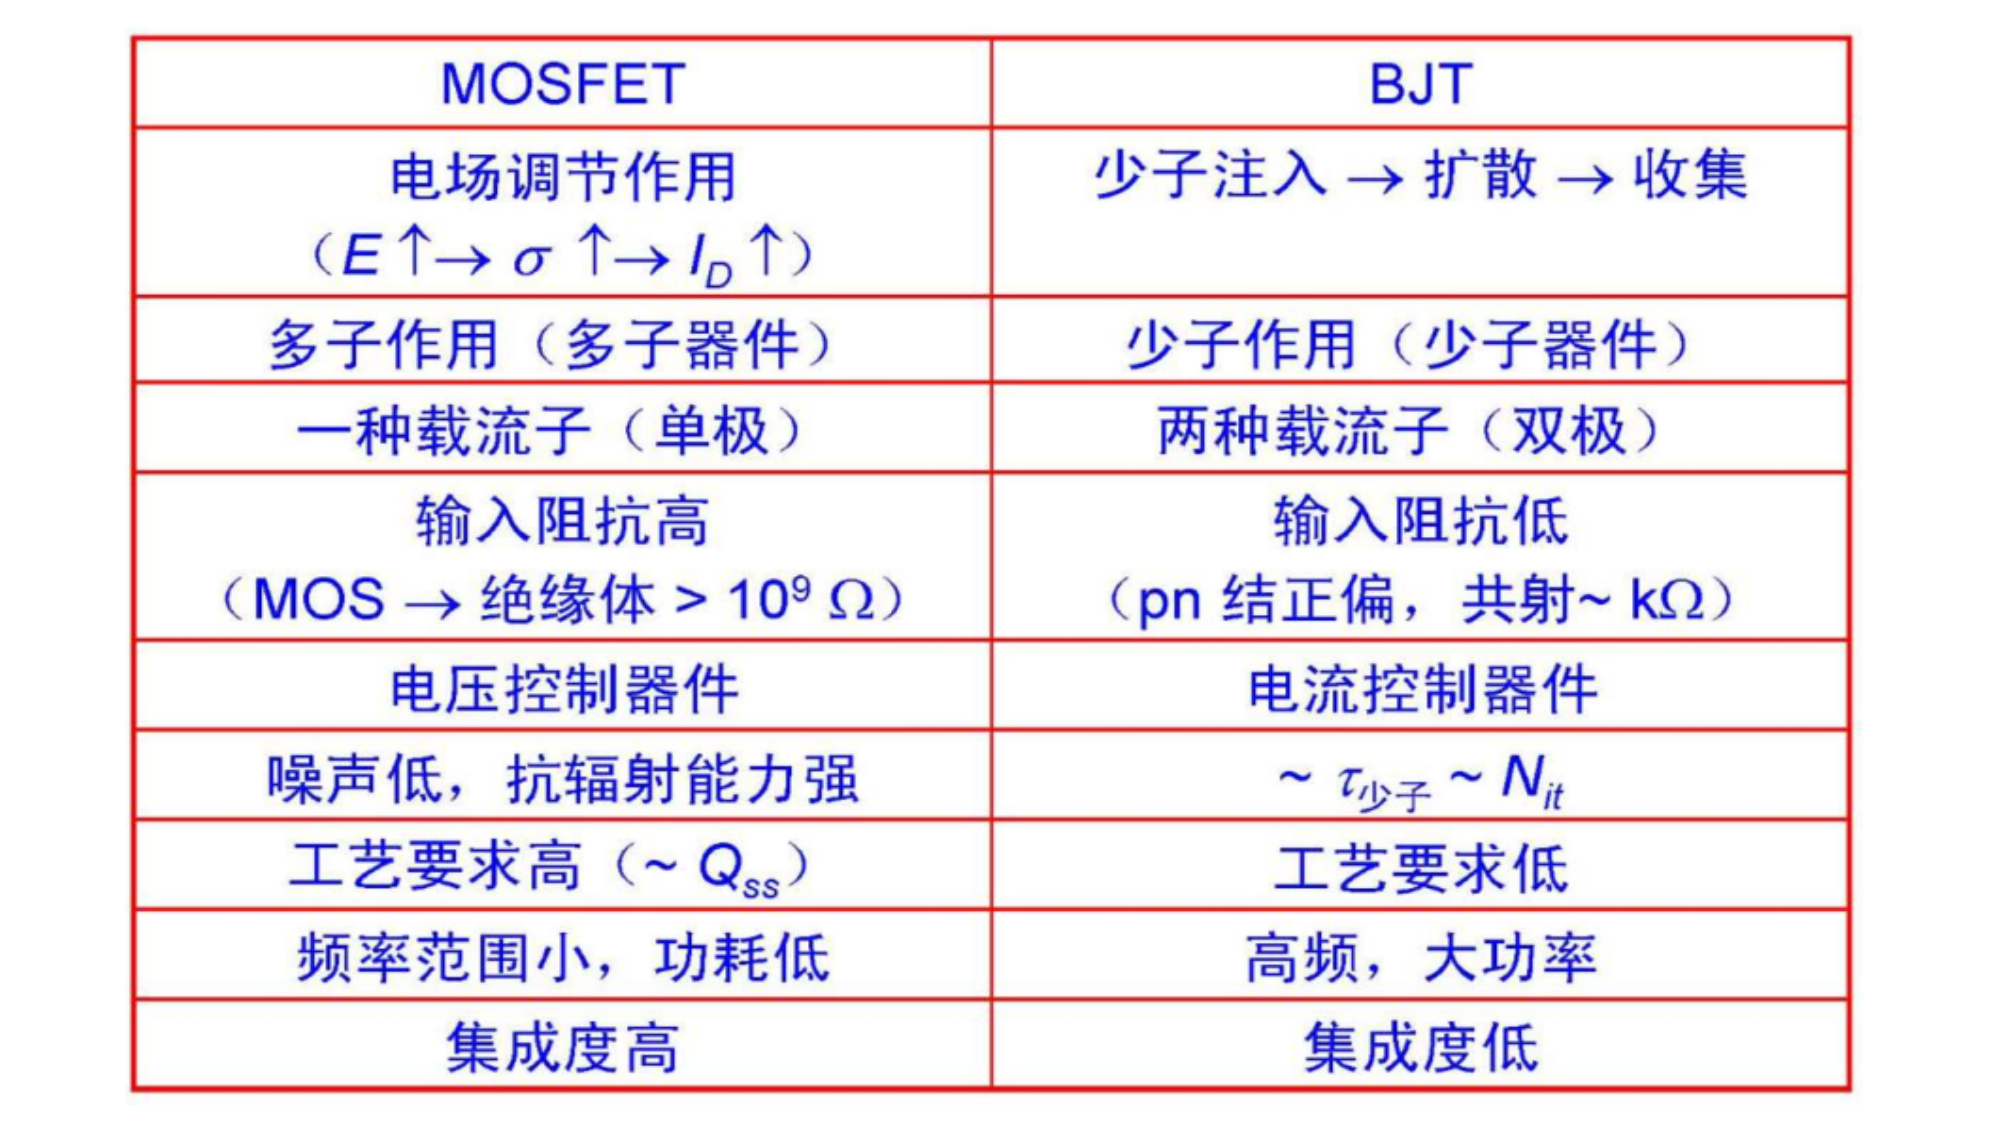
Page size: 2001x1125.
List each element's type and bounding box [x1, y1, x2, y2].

picture [115, 22, 1863, 1105]
